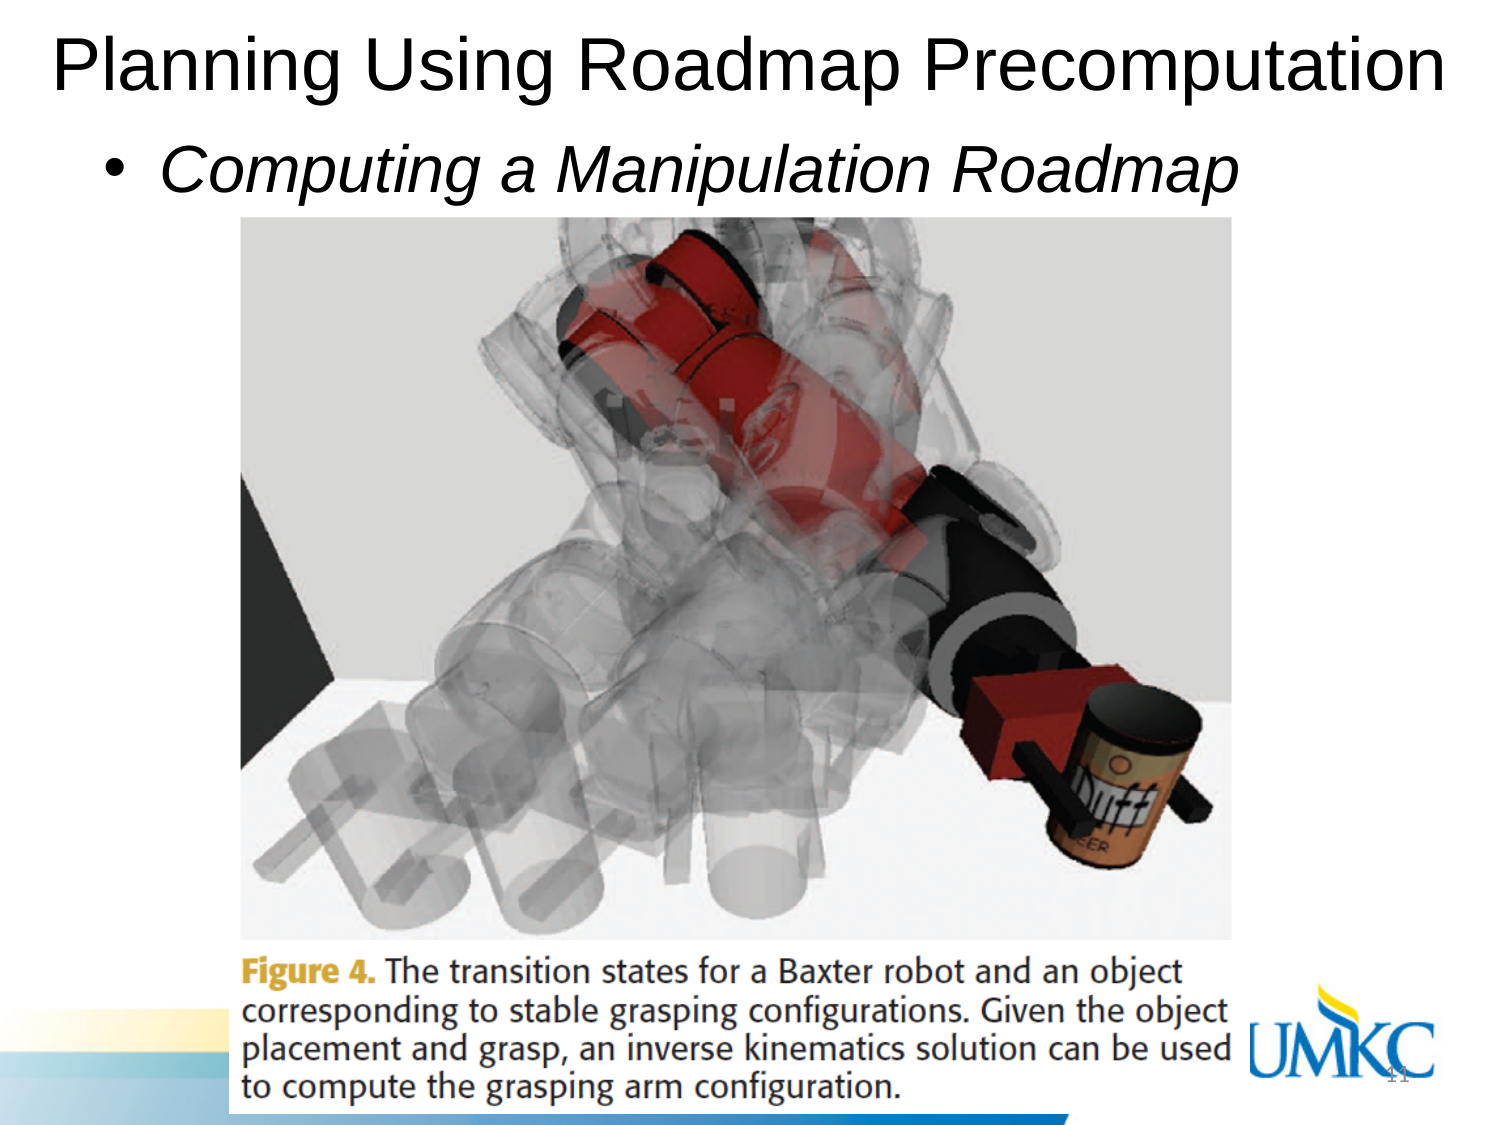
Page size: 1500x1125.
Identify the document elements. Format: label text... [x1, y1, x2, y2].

title Planning Using Roadmap Precomputation [0, 0, 1500, 154]
picture [0, 154, 1500, 1125]
slide_number 11 [1254, 1042, 1425, 1103]
list Computing a Manipulation Roadmap [88, 118, 1439, 862]
